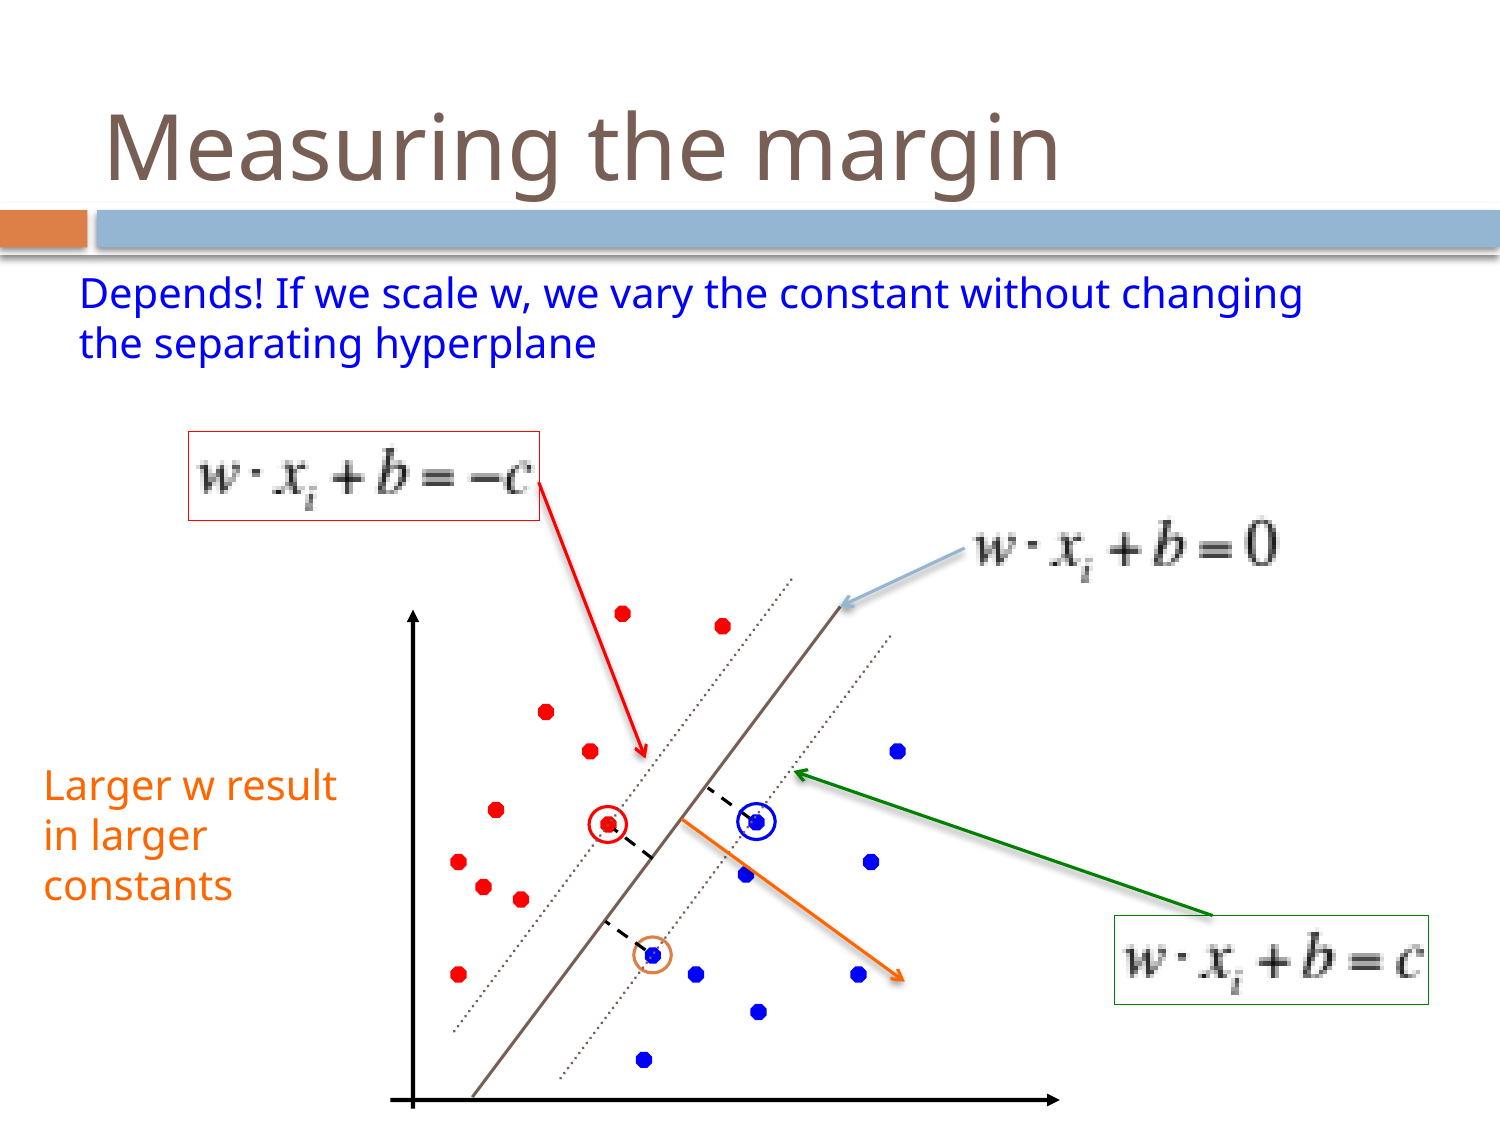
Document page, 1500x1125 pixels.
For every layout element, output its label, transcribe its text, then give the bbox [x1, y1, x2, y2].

text_box [636, 1052, 652, 1068]
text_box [793, 770, 1213, 916]
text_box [839, 547, 965, 607]
title Measuring the margin [87, 62, 1413, 225]
text_box Depends! If we scale w, we vary the constant without changing the separating hyperplane [64, 259, 1352, 375]
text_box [1114, 915, 1429, 1005]
text_box [390, 1093, 1060, 1107]
text_box Larger w result in larger constants [28, 751, 391, 916]
text_box [890, 744, 905, 759]
text_box [715, 619, 730, 634]
text_box [451, 967, 466, 982]
text_box [738, 803, 775, 817]
text_box [513, 892, 529, 907]
text_box [751, 1004, 766, 1020]
text_box [476, 879, 491, 895]
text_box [964, 503, 1285, 593]
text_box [188, 430, 540, 521]
text_box [451, 854, 466, 870]
text_box [633, 936, 672, 973]
text_box [589, 806, 627, 843]
text_box [406, 609, 420, 1099]
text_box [681, 818, 906, 982]
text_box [538, 481, 646, 759]
text_box [488, 802, 504, 818]
